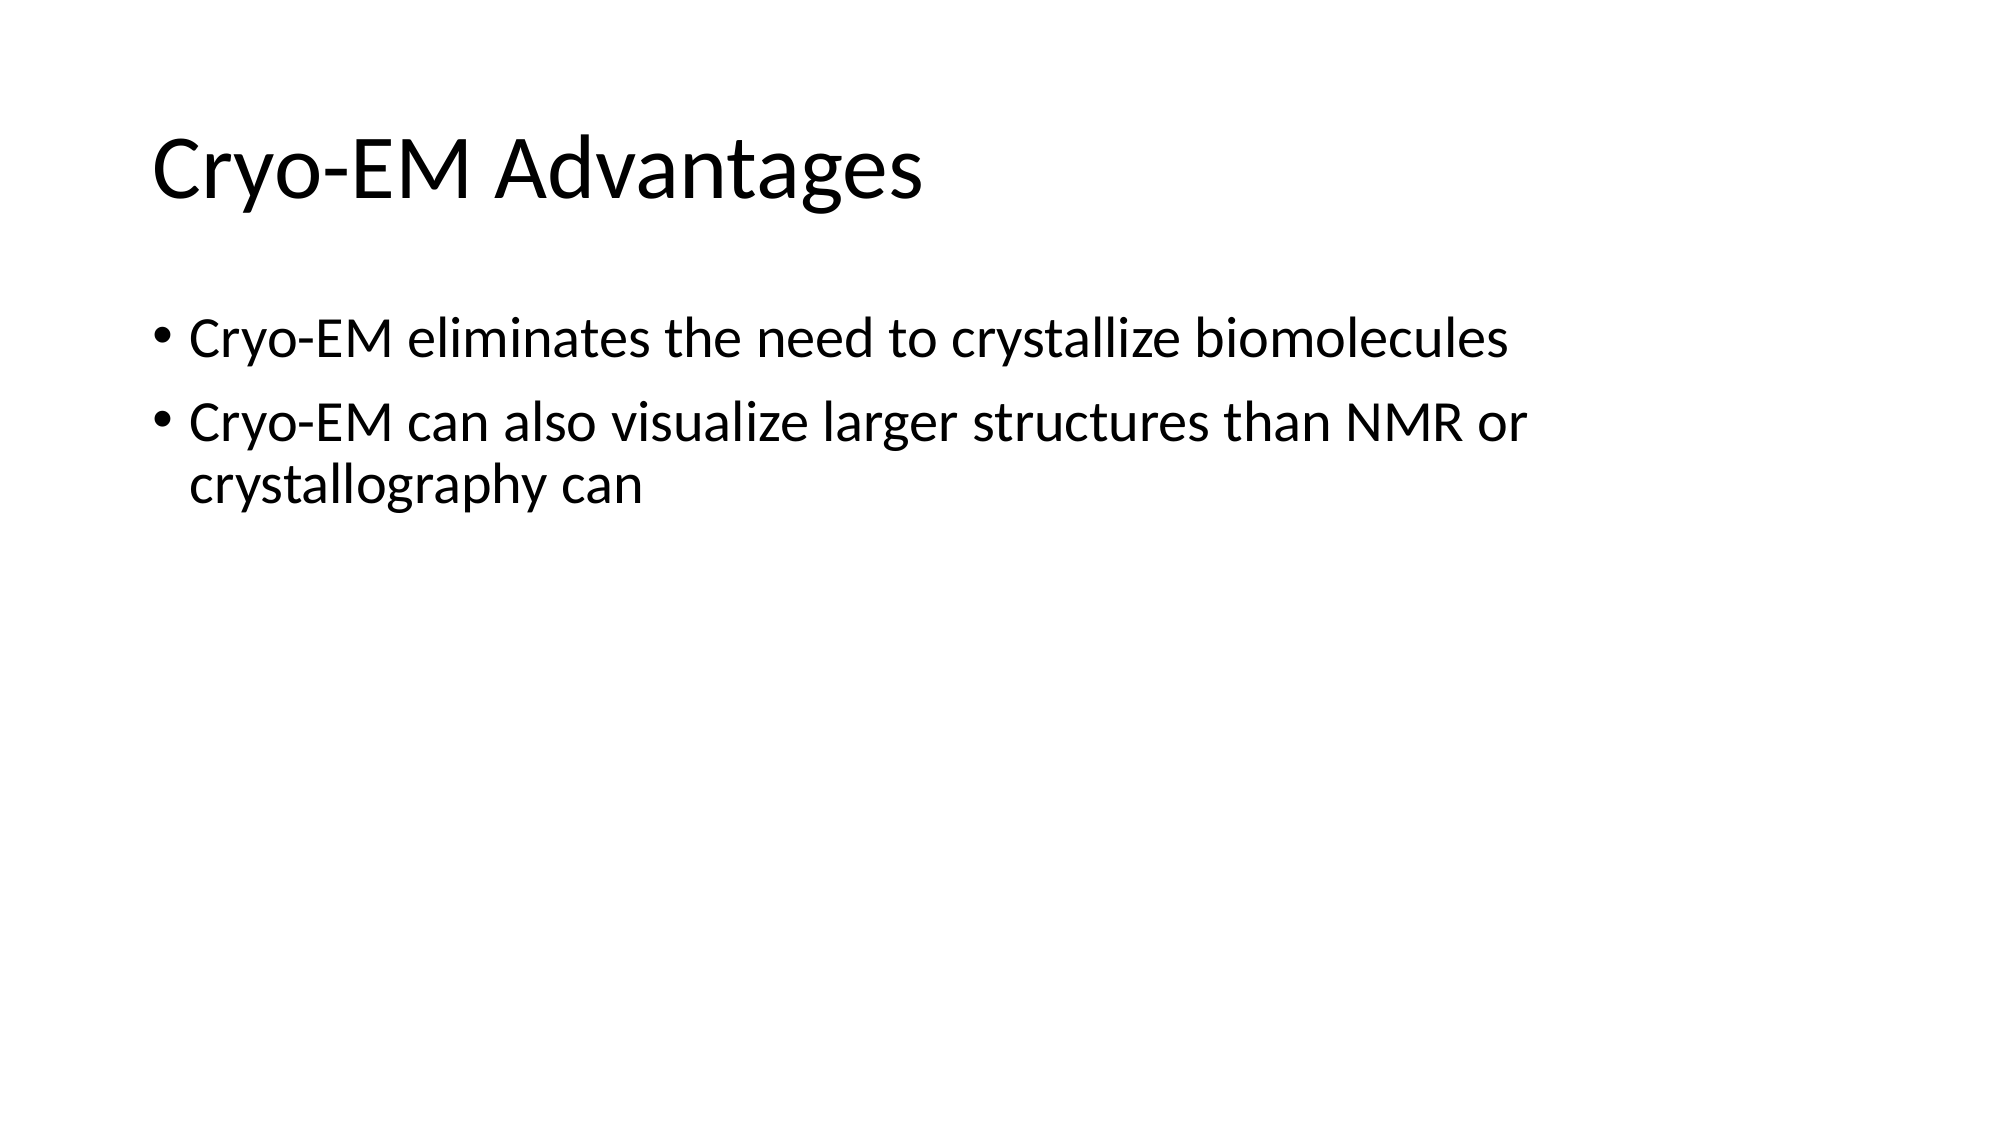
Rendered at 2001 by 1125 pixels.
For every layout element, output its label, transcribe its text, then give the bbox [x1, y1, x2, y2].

list Cryo-EM eliminates the need to crystallize biomolecules Cryo-EM can also visualize larger structures than NMR or crystallography can [137, 299, 1863, 1014]
title Cryo-EM Advantages [137, 59, 1863, 278]
